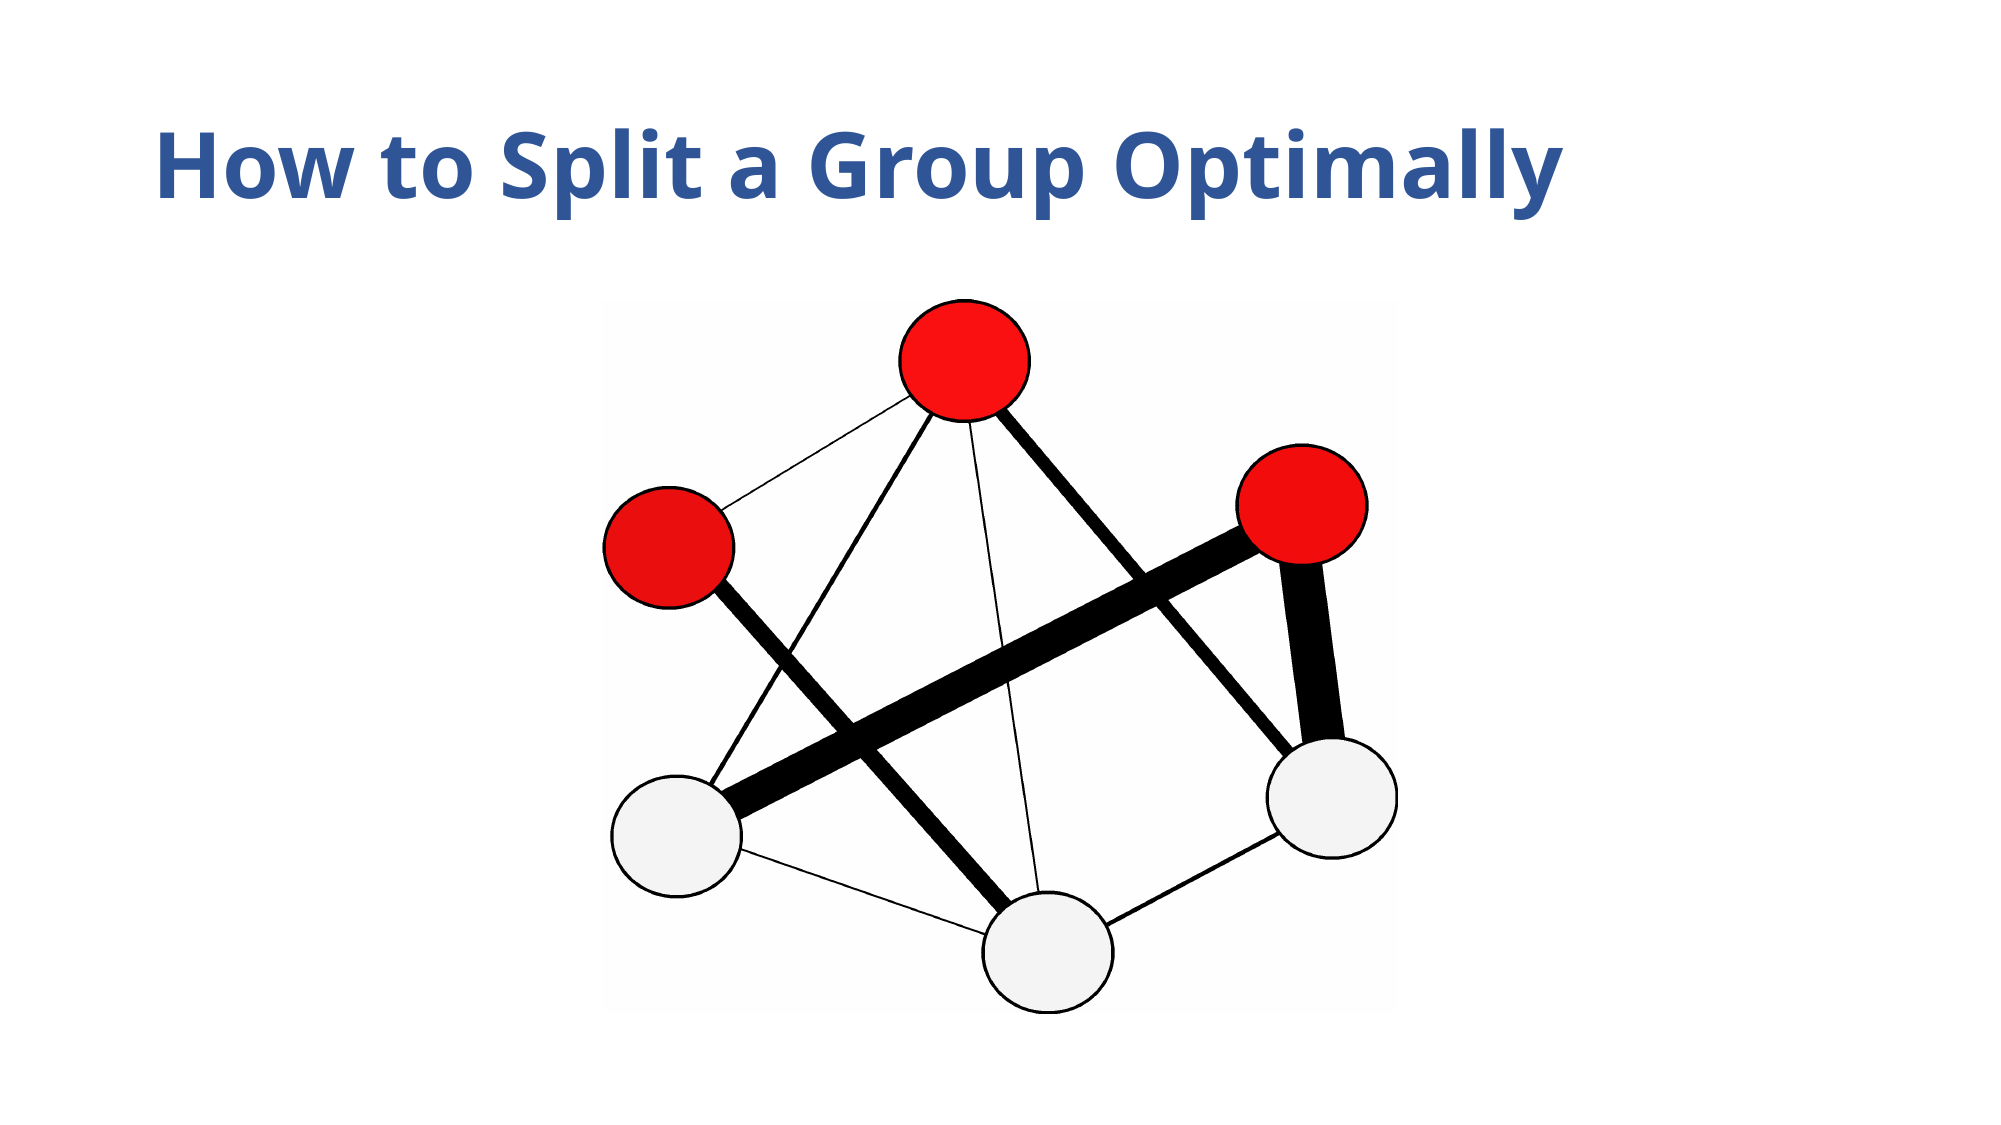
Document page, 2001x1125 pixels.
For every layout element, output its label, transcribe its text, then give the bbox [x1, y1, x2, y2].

title How to Split a Group Optimally [137, 59, 1863, 278]
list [602, 299, 1398, 1014]
